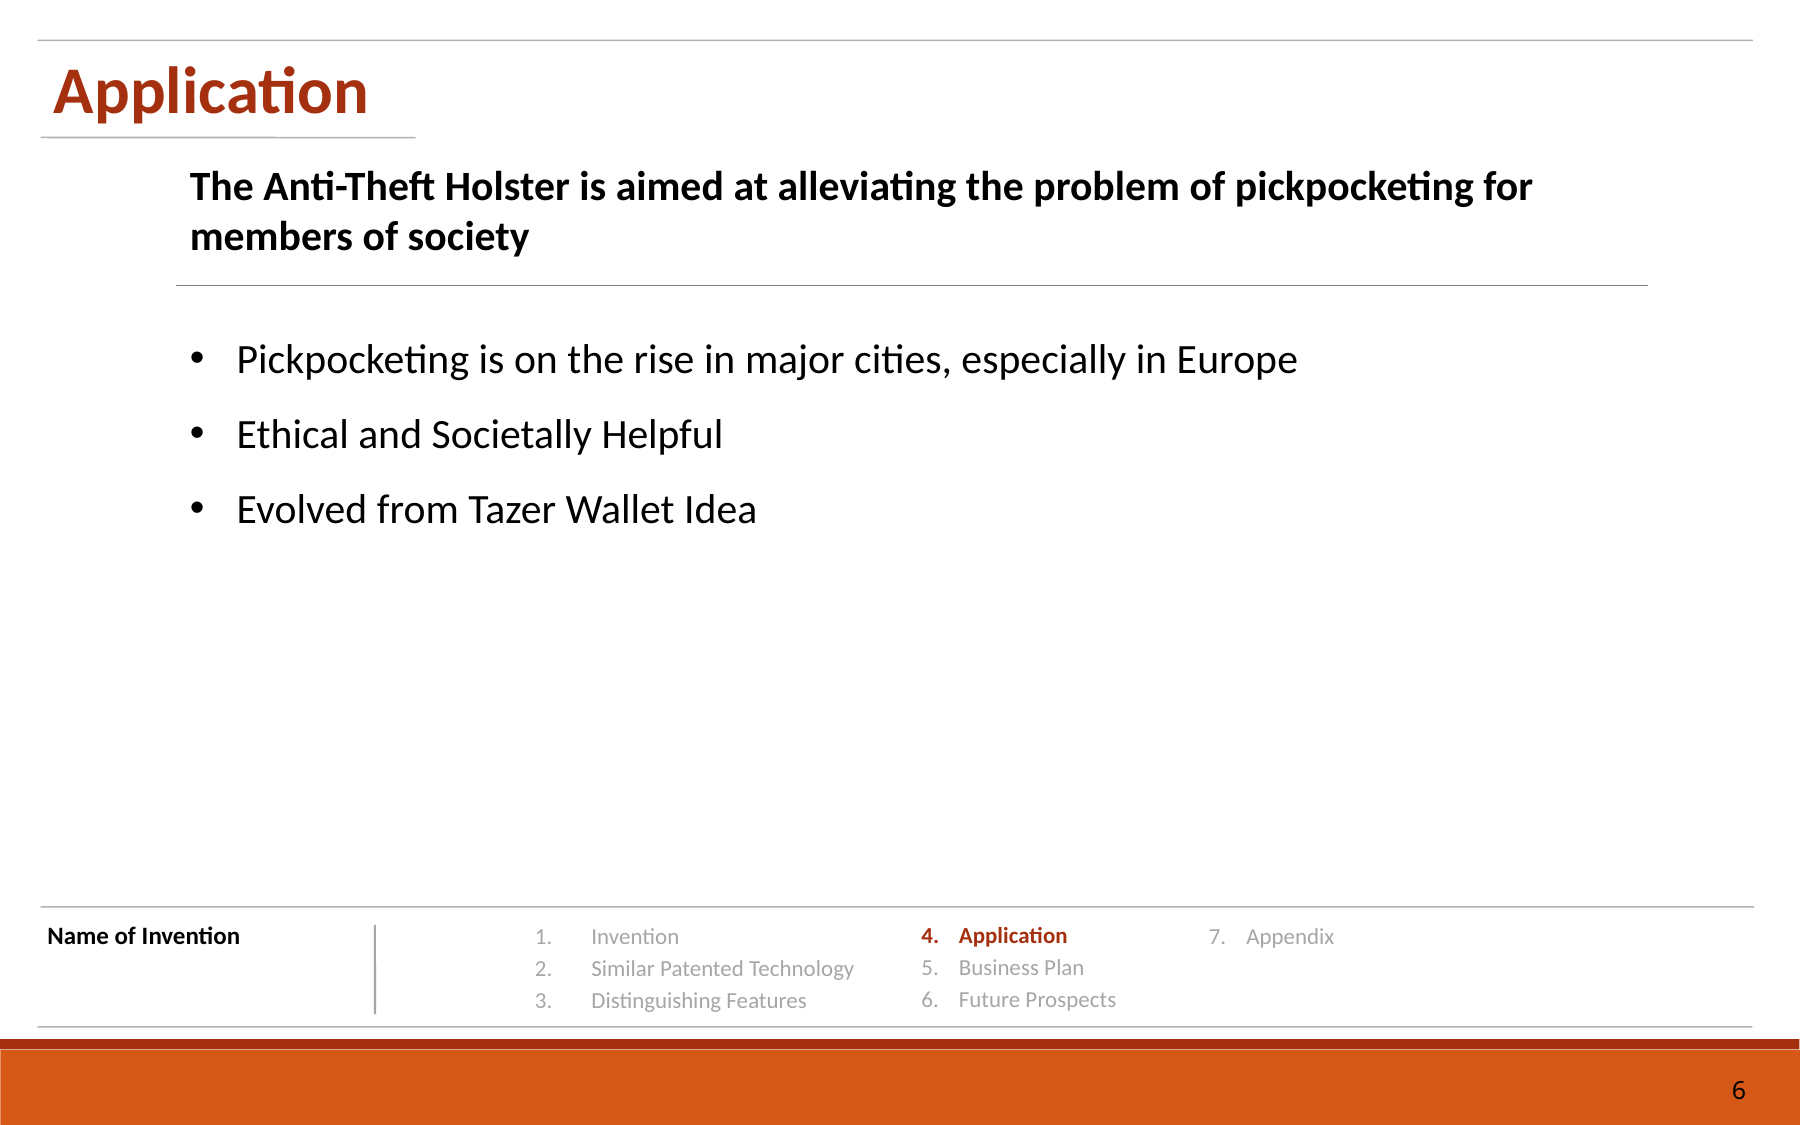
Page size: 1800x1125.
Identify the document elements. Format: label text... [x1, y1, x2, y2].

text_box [36, 906, 1755, 1028]
text_box Name of Invention [32, 912, 38, 1036]
text_box 6 [1700, 1067, 1779, 1113]
text_box The Anti-Theft Holster is aimed at alleviating the problem of pickpocketing for members of society [174, 151, 1650, 299]
text_box Pickpocketing is on the rise in major cities, especially in Europe Ethical and Societally Helpful Evolved from Tazer Wallet Idea [174, 299, 1650, 540]
text_box Application [39, 39, 385, 134]
